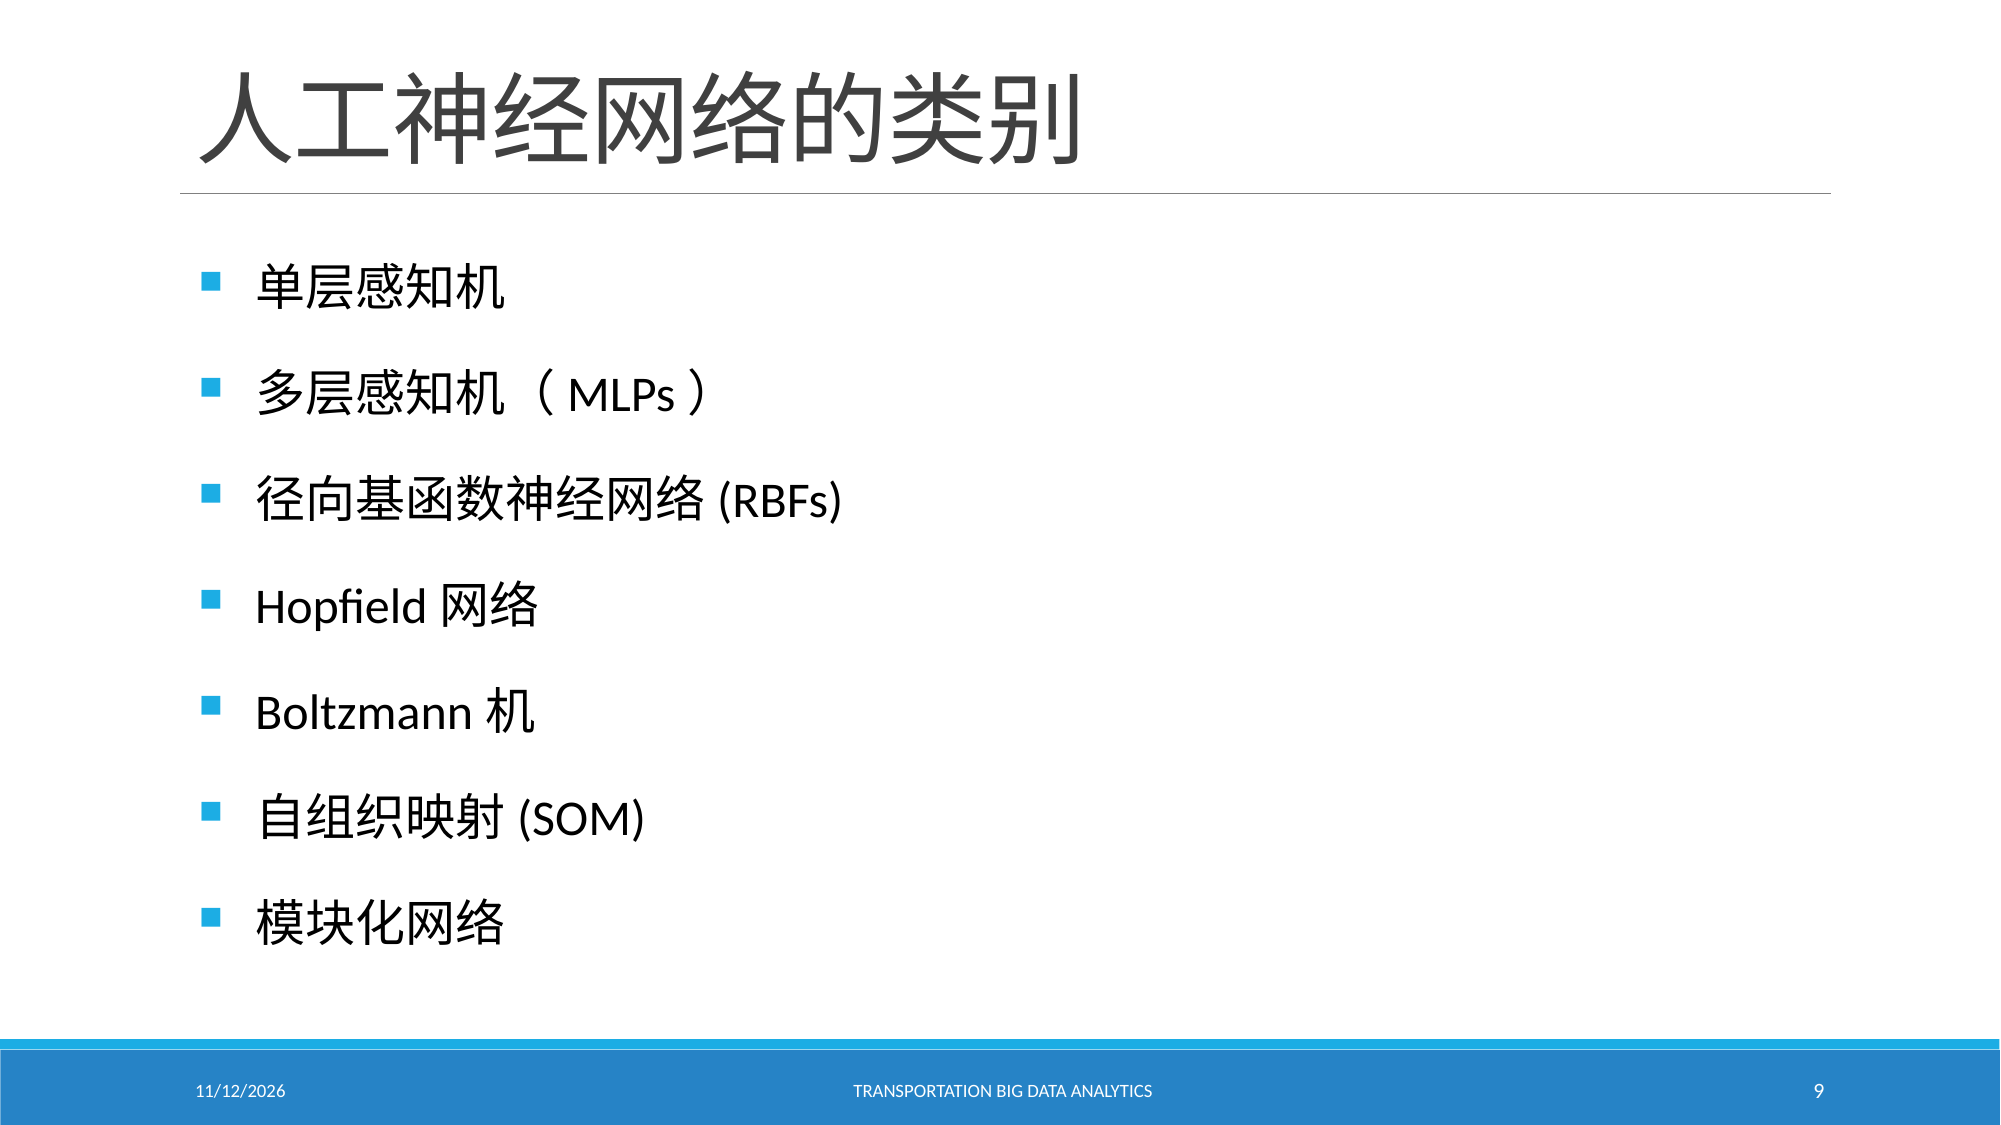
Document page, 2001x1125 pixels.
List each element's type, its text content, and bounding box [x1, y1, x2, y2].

title 人工神经网络的类别 [180, 20, 1830, 185]
text_box 单层感知机 多层感知机（MLPs） 径向基函数神经网络(RBFs) Hopfield网络 Boltzmann机 自组织映射(SOM) 模块化网络 [184, 212, 1499, 1125]
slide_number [180, 1059, 184, 1120]
slide_number 9 [1624, 1059, 1840, 1120]
